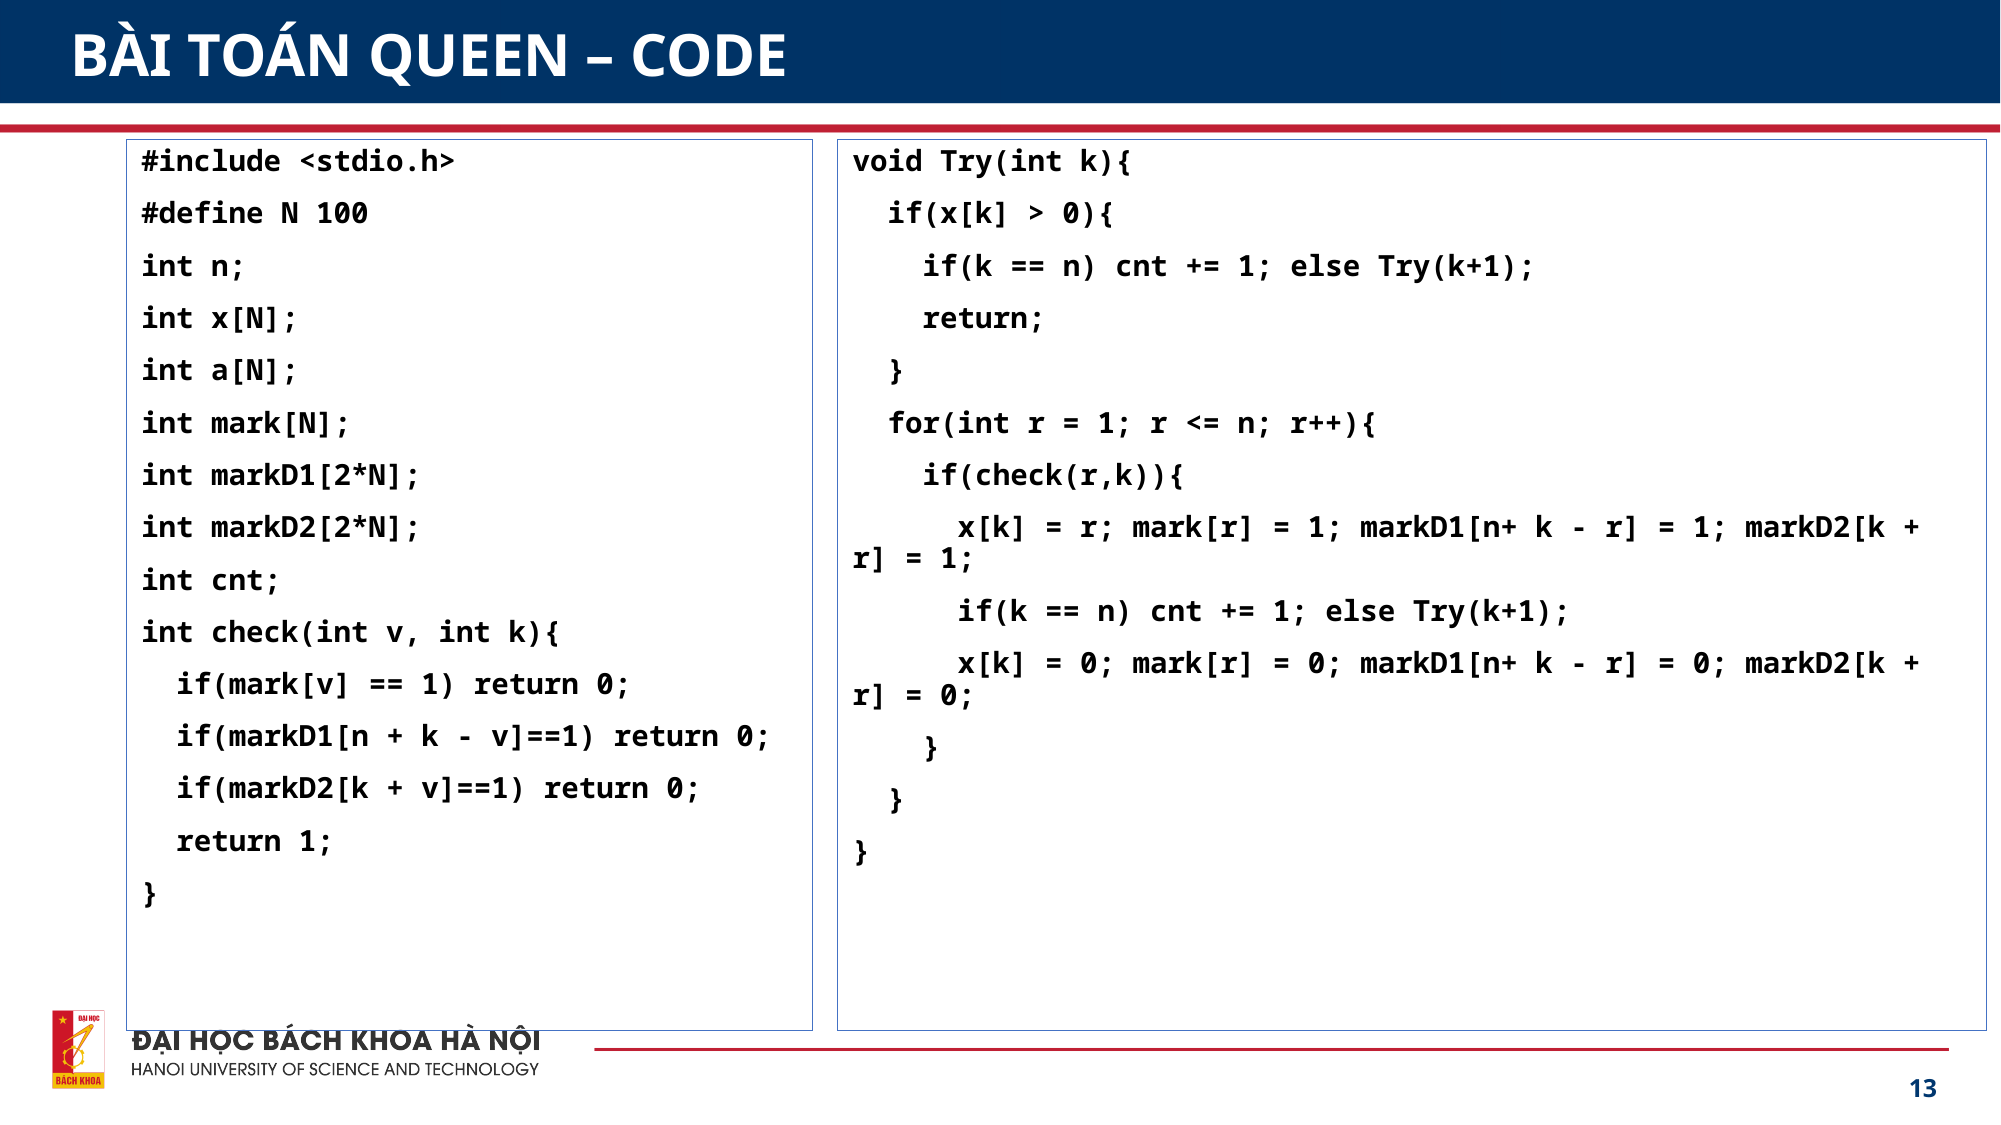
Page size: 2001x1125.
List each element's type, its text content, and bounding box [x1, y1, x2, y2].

text_box #include <stdio.h> #define N 100 int n; int x[N]; int a[N]; int mark[N]; int markD1[2*N]; int markD2[2*N]; int cnt; int check(int v, int k){ if(mark[v] == 1) return 0; if(markD1[n + k - v]==1) return 0; if(markD2[k + v]==1) return 0; return 1; } [126, 139, 813, 1031]
title BÀI TOÁN QUEEN – CODE [55, 18, 1945, 90]
text_box void Try(int k){ if(x[k] > 0){ if(k == n) cnt += 1; else Try(k+1); return; } for(int r = 1; r <= n; r++){ if(check(r,k)){ x[k] = r; mark[r] = 1; markD1[n+ k - r] = 1; markD2[k + r] = 1; if(k == n) cnt += 1; else Try(k+1); x[k] = 0; mark[r] = 0; markD1[n+ k - r] = 0; markD2[k + r] = 0; } } } [837, 139, 1987, 1031]
picture [0, 0, 2001, 1125]
slide_number 13 [1502, 1065, 1953, 1125]
